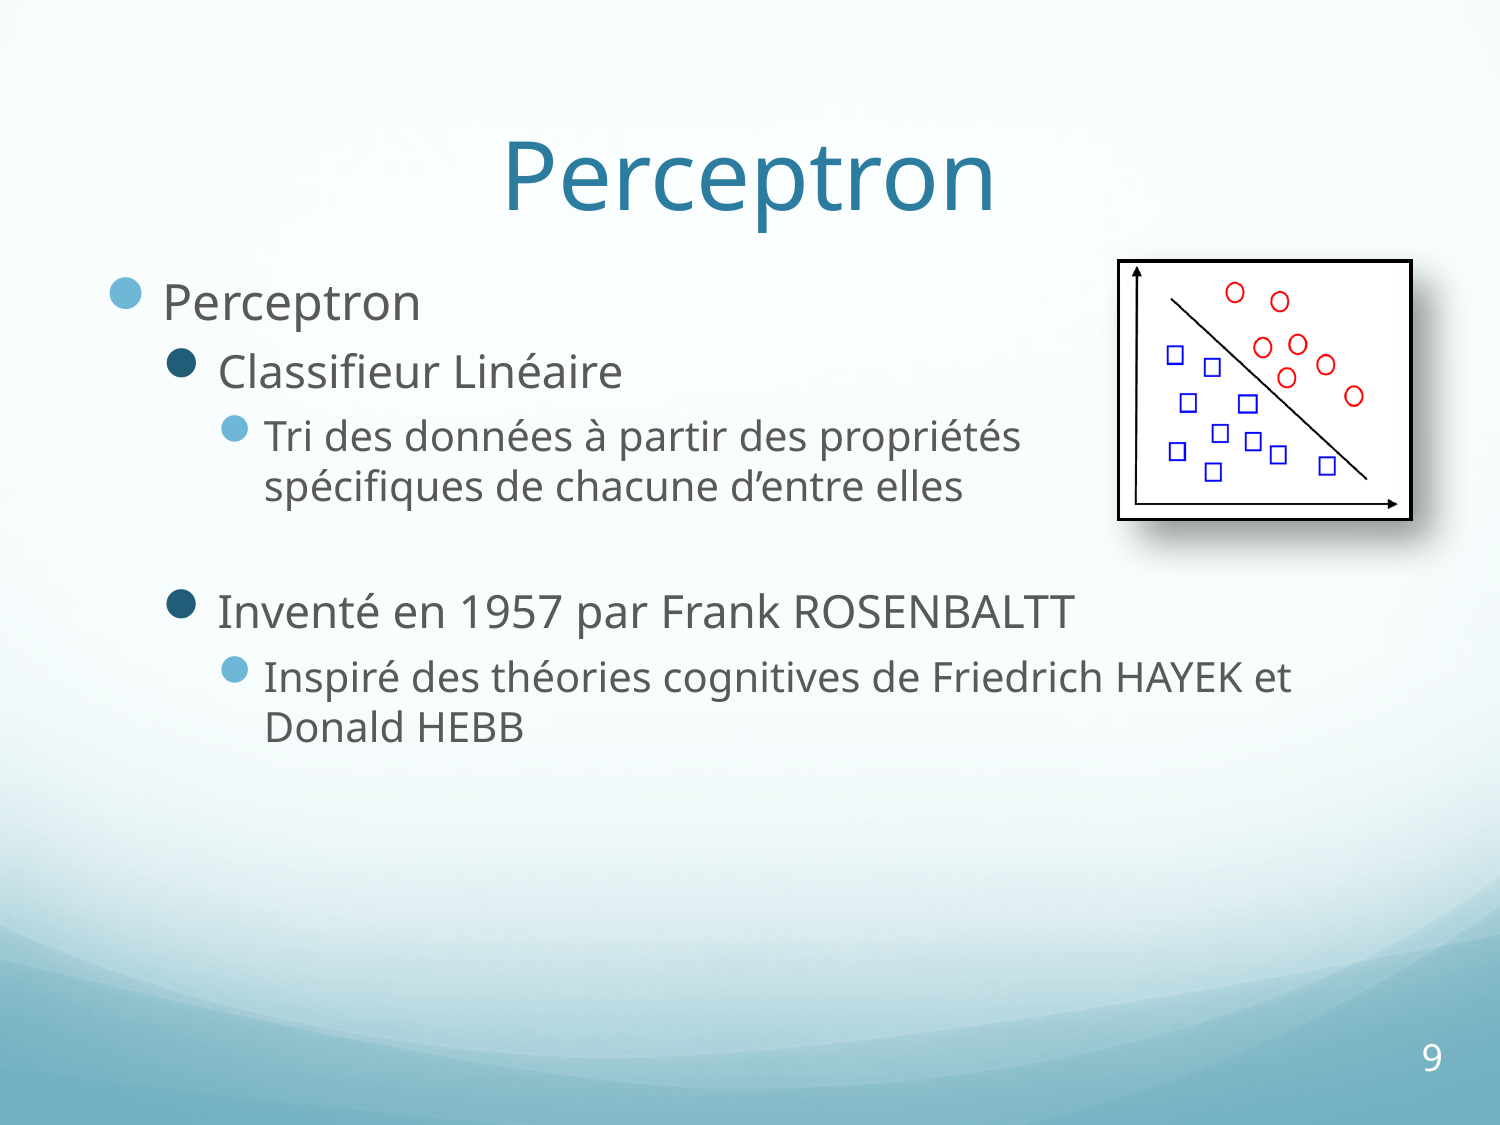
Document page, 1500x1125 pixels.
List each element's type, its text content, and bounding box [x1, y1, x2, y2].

picture [1119, 261, 1410, 519]
slide_number 9 [1295, 1029, 1459, 1090]
text_box Inventé en 1957 par Frank ROSENBALTT Inspiré des théories cognitives de Friedrich HAYEK et Donald HEBB [90, 575, 1410, 792]
list Perceptron Classifieur Linéaire Tri des données à partir des propriétés spécifiques de chacune d’entre elles [90, 262, 1088, 575]
title Perceptron [90, 17, 1410, 237]
